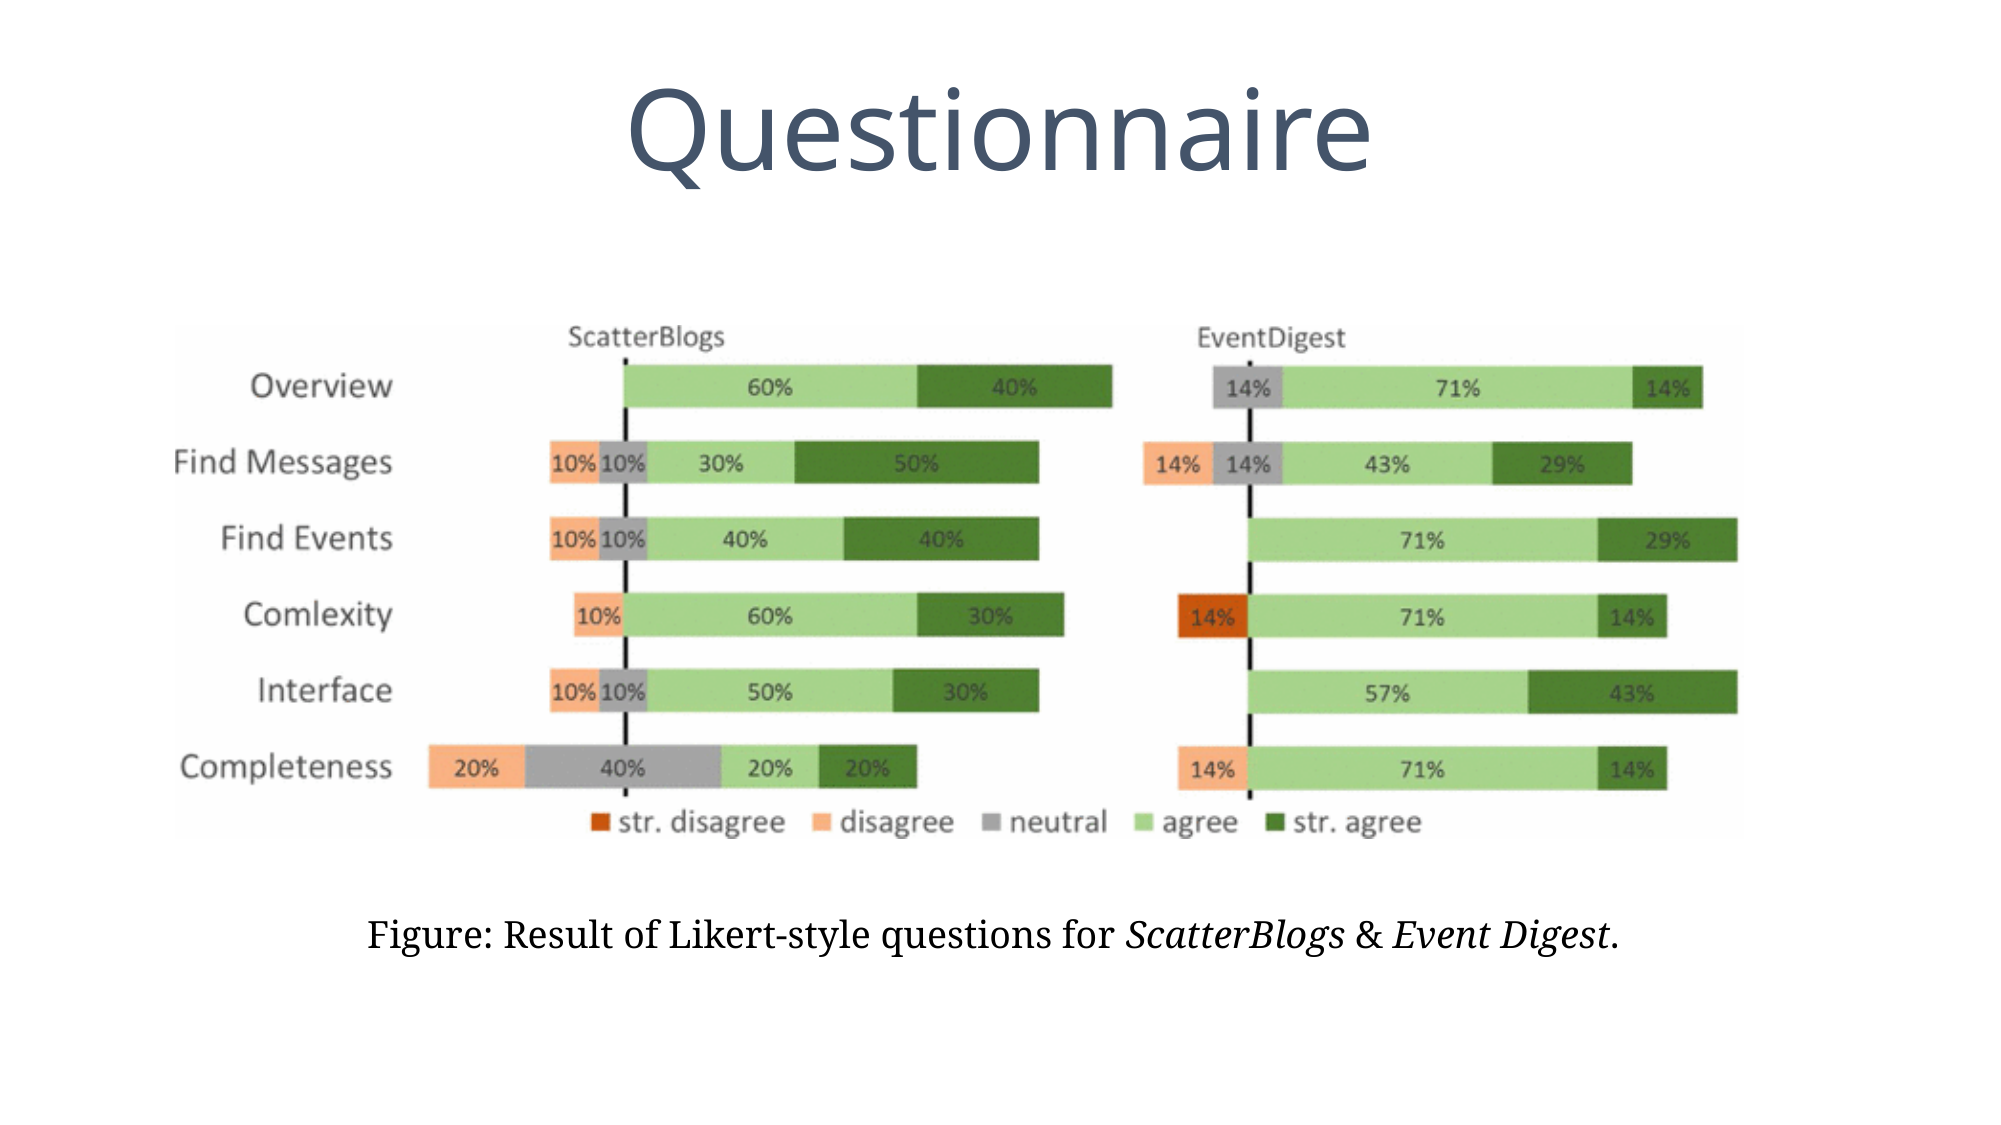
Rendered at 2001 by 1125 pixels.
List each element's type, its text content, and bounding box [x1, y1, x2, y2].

title Questionnaire [99, 0, 1900, 200]
picture [175, 325, 1744, 839]
text_box Figure: Result of Likert-style questions for ScatterBlogs & Event Digest. [352, 903, 1721, 964]
